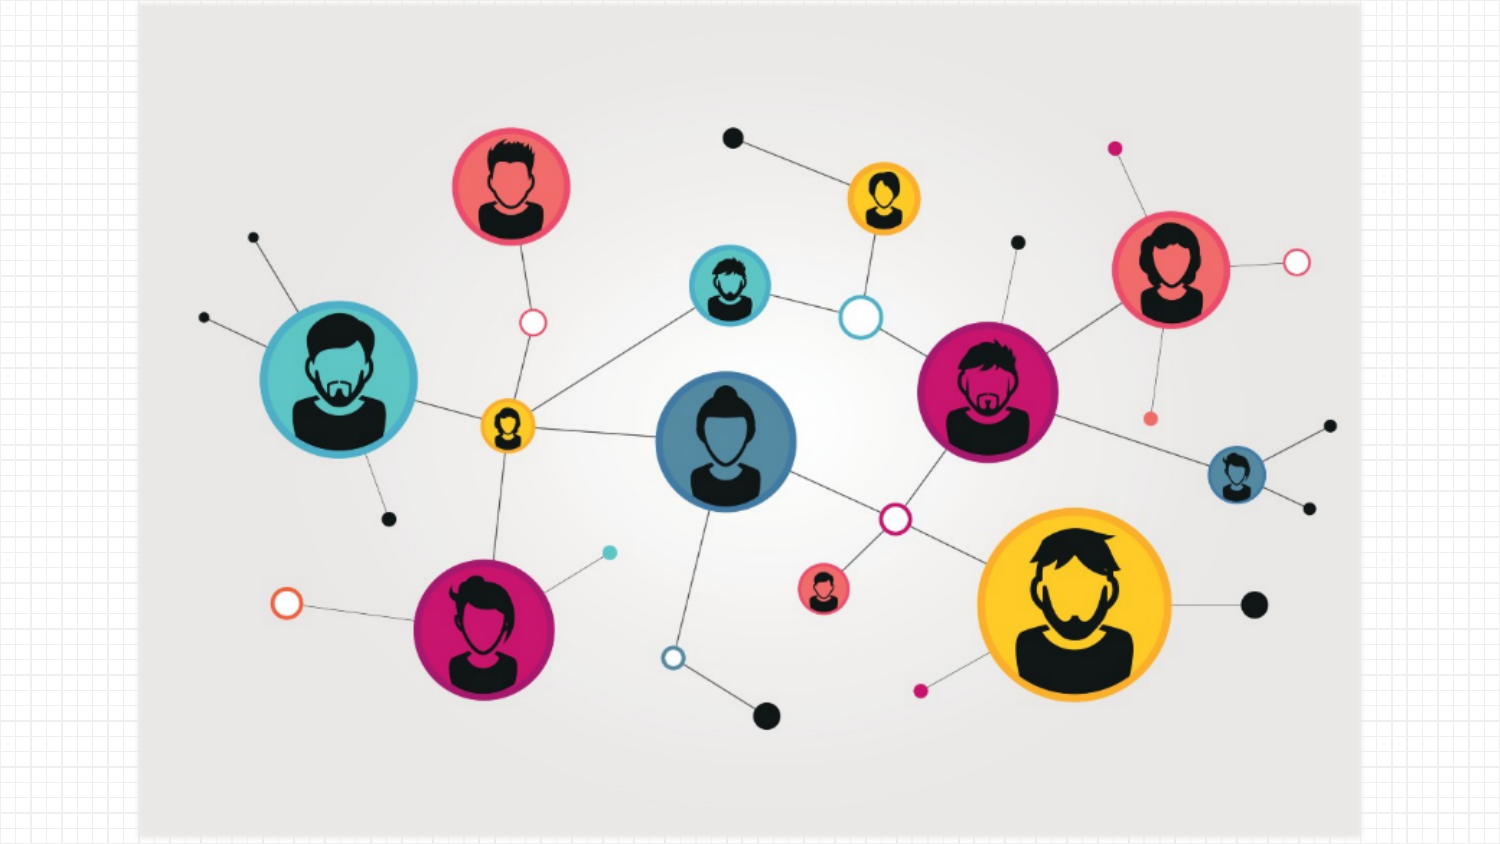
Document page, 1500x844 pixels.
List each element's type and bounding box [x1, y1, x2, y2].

picture [134, 0, 1366, 844]
